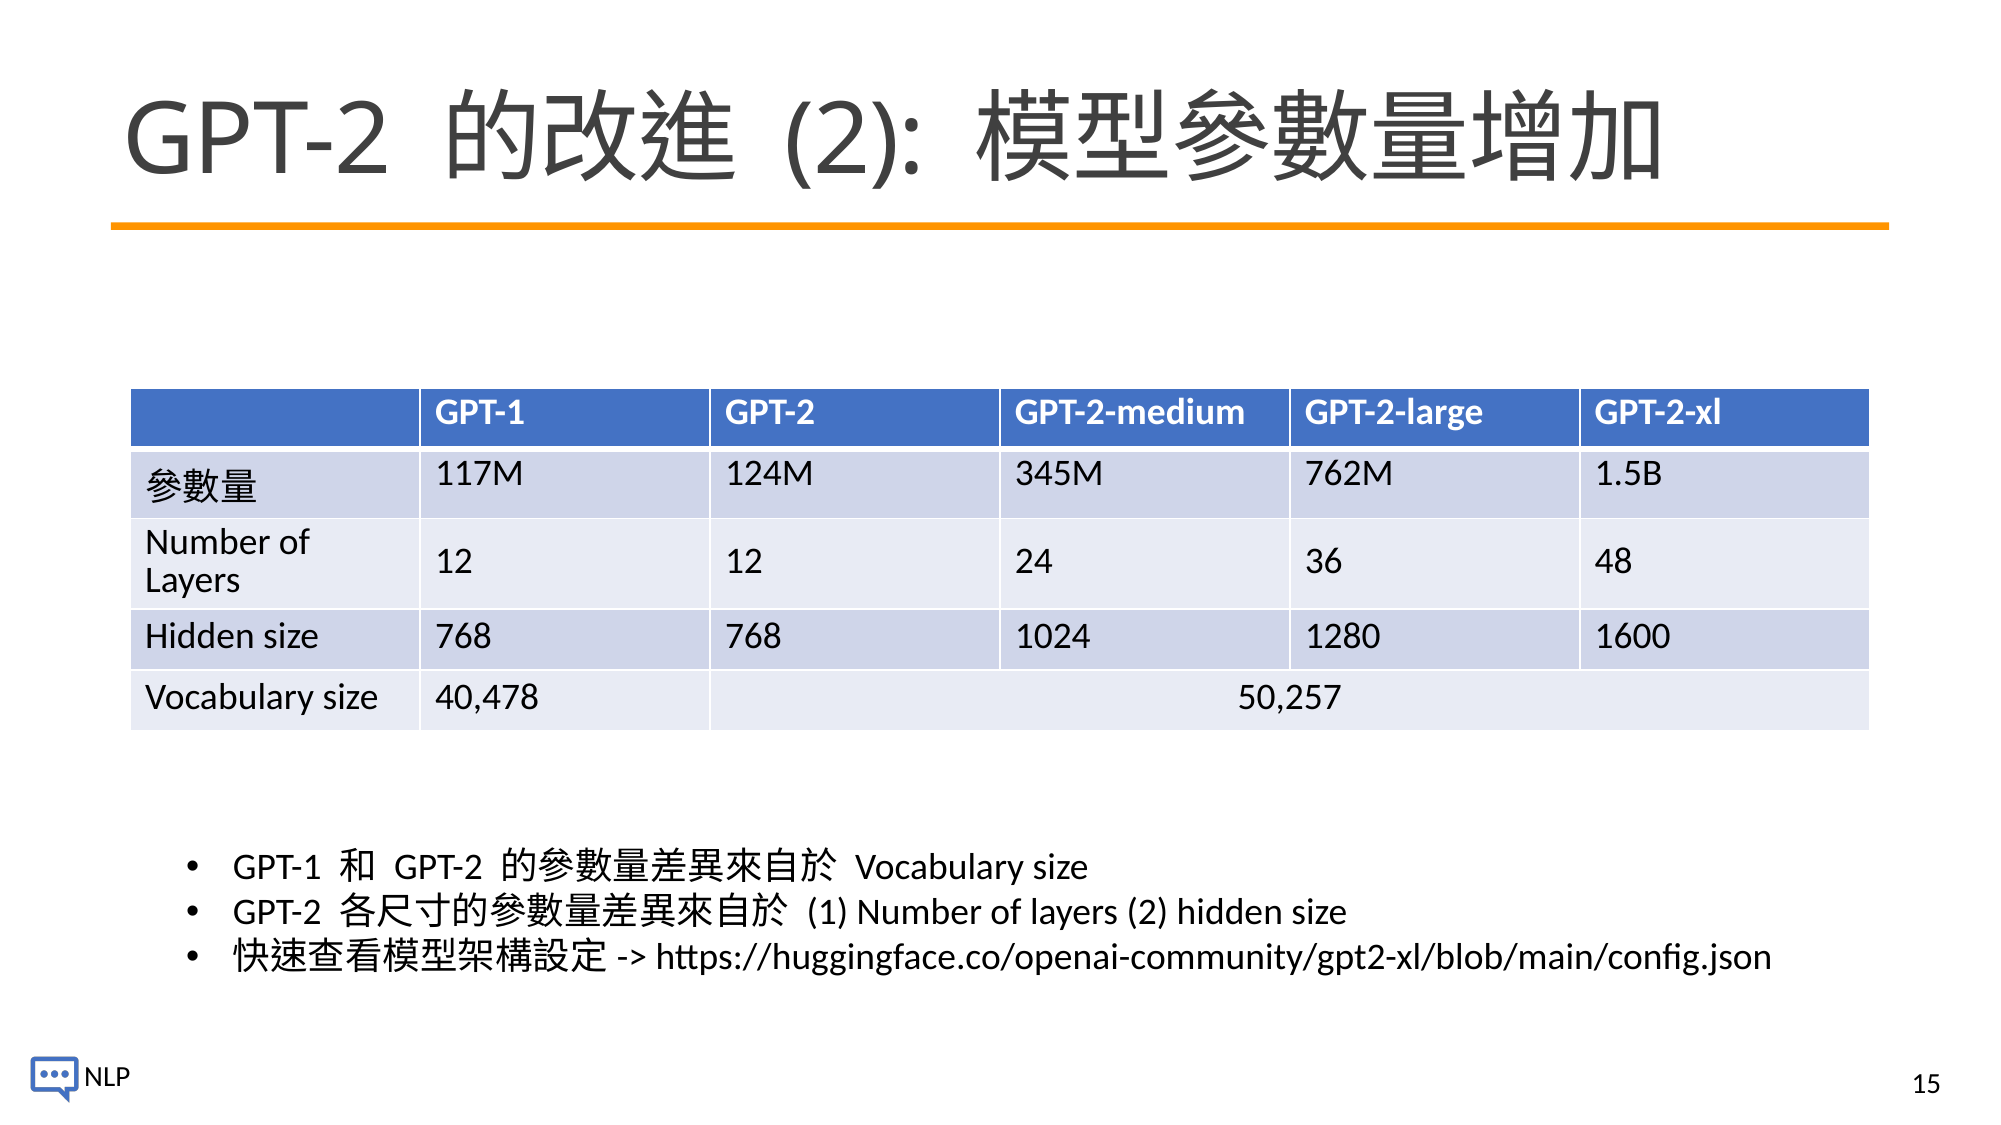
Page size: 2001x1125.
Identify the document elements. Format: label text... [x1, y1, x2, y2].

text_box GPT-1 和 GPT-2 的參數量差異來自於 Vocabulary size GPT-2 各尺寸的參數量差異來自於 (1) Number of layers (2) hidden size 快速查看模型架構設定-> https://huggingface.co/openai-community/gpt2-xl/blob/main/config.json [171, 835, 1829, 985]
table_cell Hidden size [131, 610, 419, 669]
table_cell 1024 [1001, 610, 1289, 669]
table_header GPT-2-xl [1581, 389, 1869, 446]
table_cell 48 [1581, 519, 1869, 608]
table_cell 1280 [1291, 610, 1579, 669]
table_cell 117M [421, 452, 709, 518]
table_cell 12 [711, 519, 999, 608]
table_cell 768 [711, 610, 999, 669]
table_header GPT-2-medium [1001, 389, 1289, 446]
table_header GPT-2-large [1291, 389, 1579, 446]
picture [23, 1047, 86, 1110]
table_cell 124M [711, 452, 999, 518]
table_cell 1600 [1581, 610, 1869, 669]
table_cell 345M [1001, 452, 1289, 518]
table_cell 40,478 [421, 671, 709, 730]
table_header GPT-1 [421, 389, 709, 446]
table_cell 50,257 [711, 671, 1869, 730]
slide_number 15 [1740, 1052, 1957, 1113]
table_header GPT-2 [711, 389, 999, 446]
table_cell 768 [421, 610, 709, 669]
table_cell 762M [1291, 452, 1579, 518]
table_cell 24 [1001, 519, 1289, 608]
table_cell 36 [1291, 519, 1579, 608]
title GPT-2 的改進 (2): 模型參數量增加 [107, 58, 1899, 228]
table_cell 12 [421, 519, 709, 608]
table_cell 參數量 [131, 452, 419, 518]
table_cell 1.5B [1581, 452, 1869, 518]
table_header [131, 389, 419, 446]
table_cell Vocabulary size [131, 671, 419, 730]
table_cell Number of Layers [131, 519, 419, 608]
